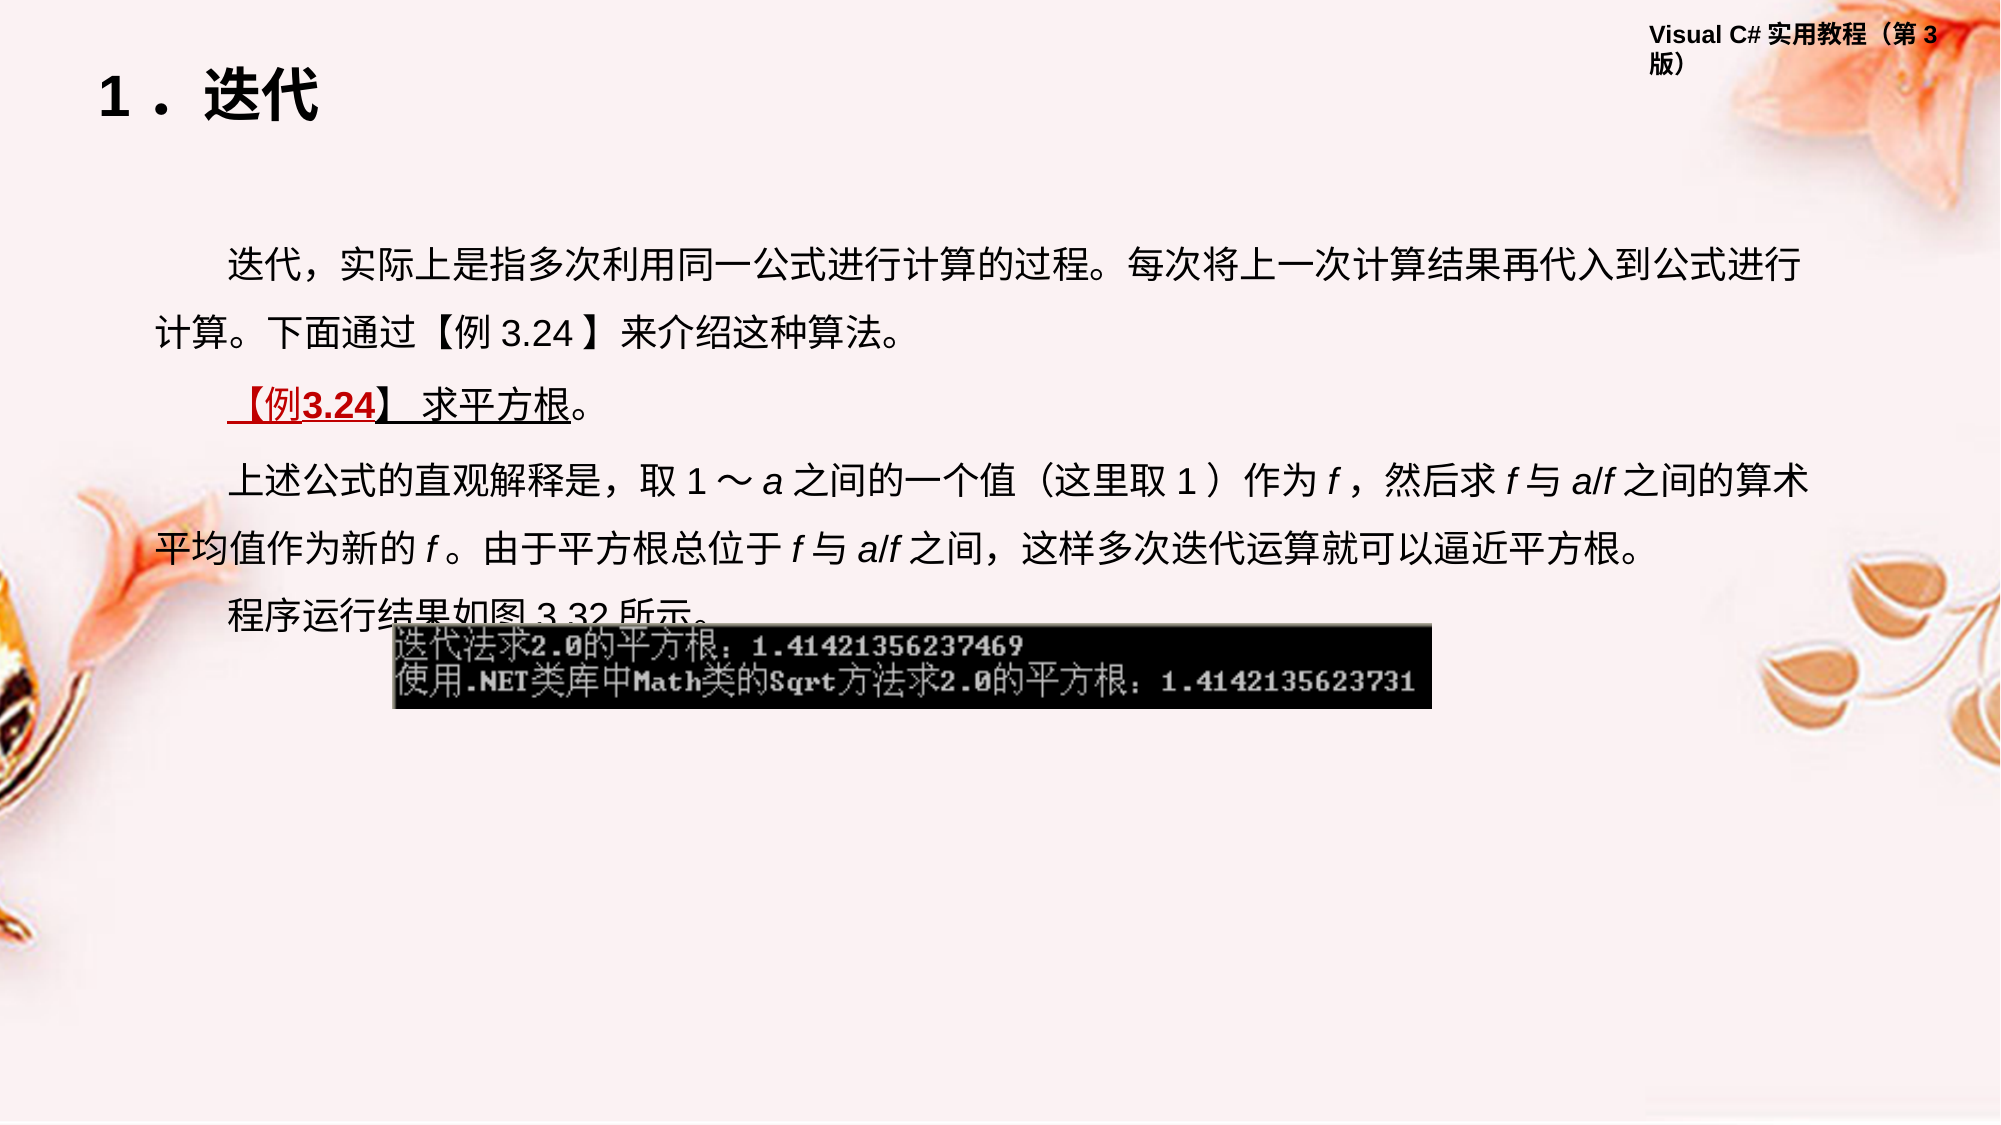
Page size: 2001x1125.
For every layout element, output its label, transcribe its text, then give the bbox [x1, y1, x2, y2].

text_box 1．迭代 [83, 58, 1035, 136]
text_box 迭代，实际上是指多次利用同一公式进行计算的过程。每次将上一次计算结果再代入到公式进行计算。下面通过【例3.24】来介绍这种算法。 【例3.24】 求平方根。 上述公式的直观解释是，取1～a之间的一个值（这里取1）作为f，然后求f与a/f之间的算术平均值作为新的f。由于平方根总位于f与a/f之间，这样多次迭代运算就可以逼近平方根。 程序运行结果如图3.32所示。 [139, 211, 1839, 645]
picture [0, 0, 2001, 1125]
